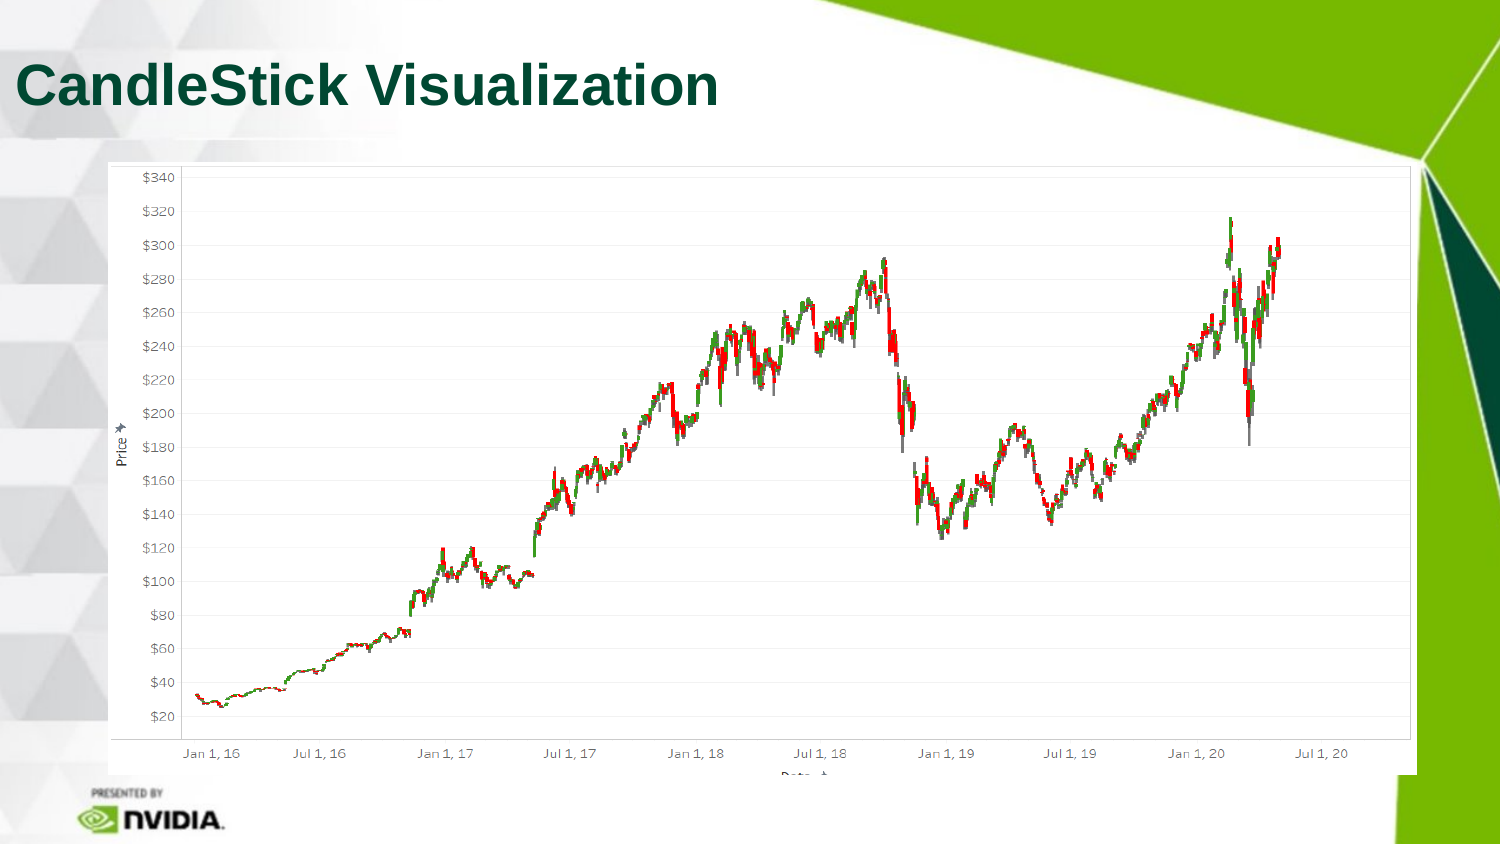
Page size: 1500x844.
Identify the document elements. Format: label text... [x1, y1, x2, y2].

title CandleStick Visualization [0, 32, 1399, 127]
picture [0, 0, 1500, 844]
